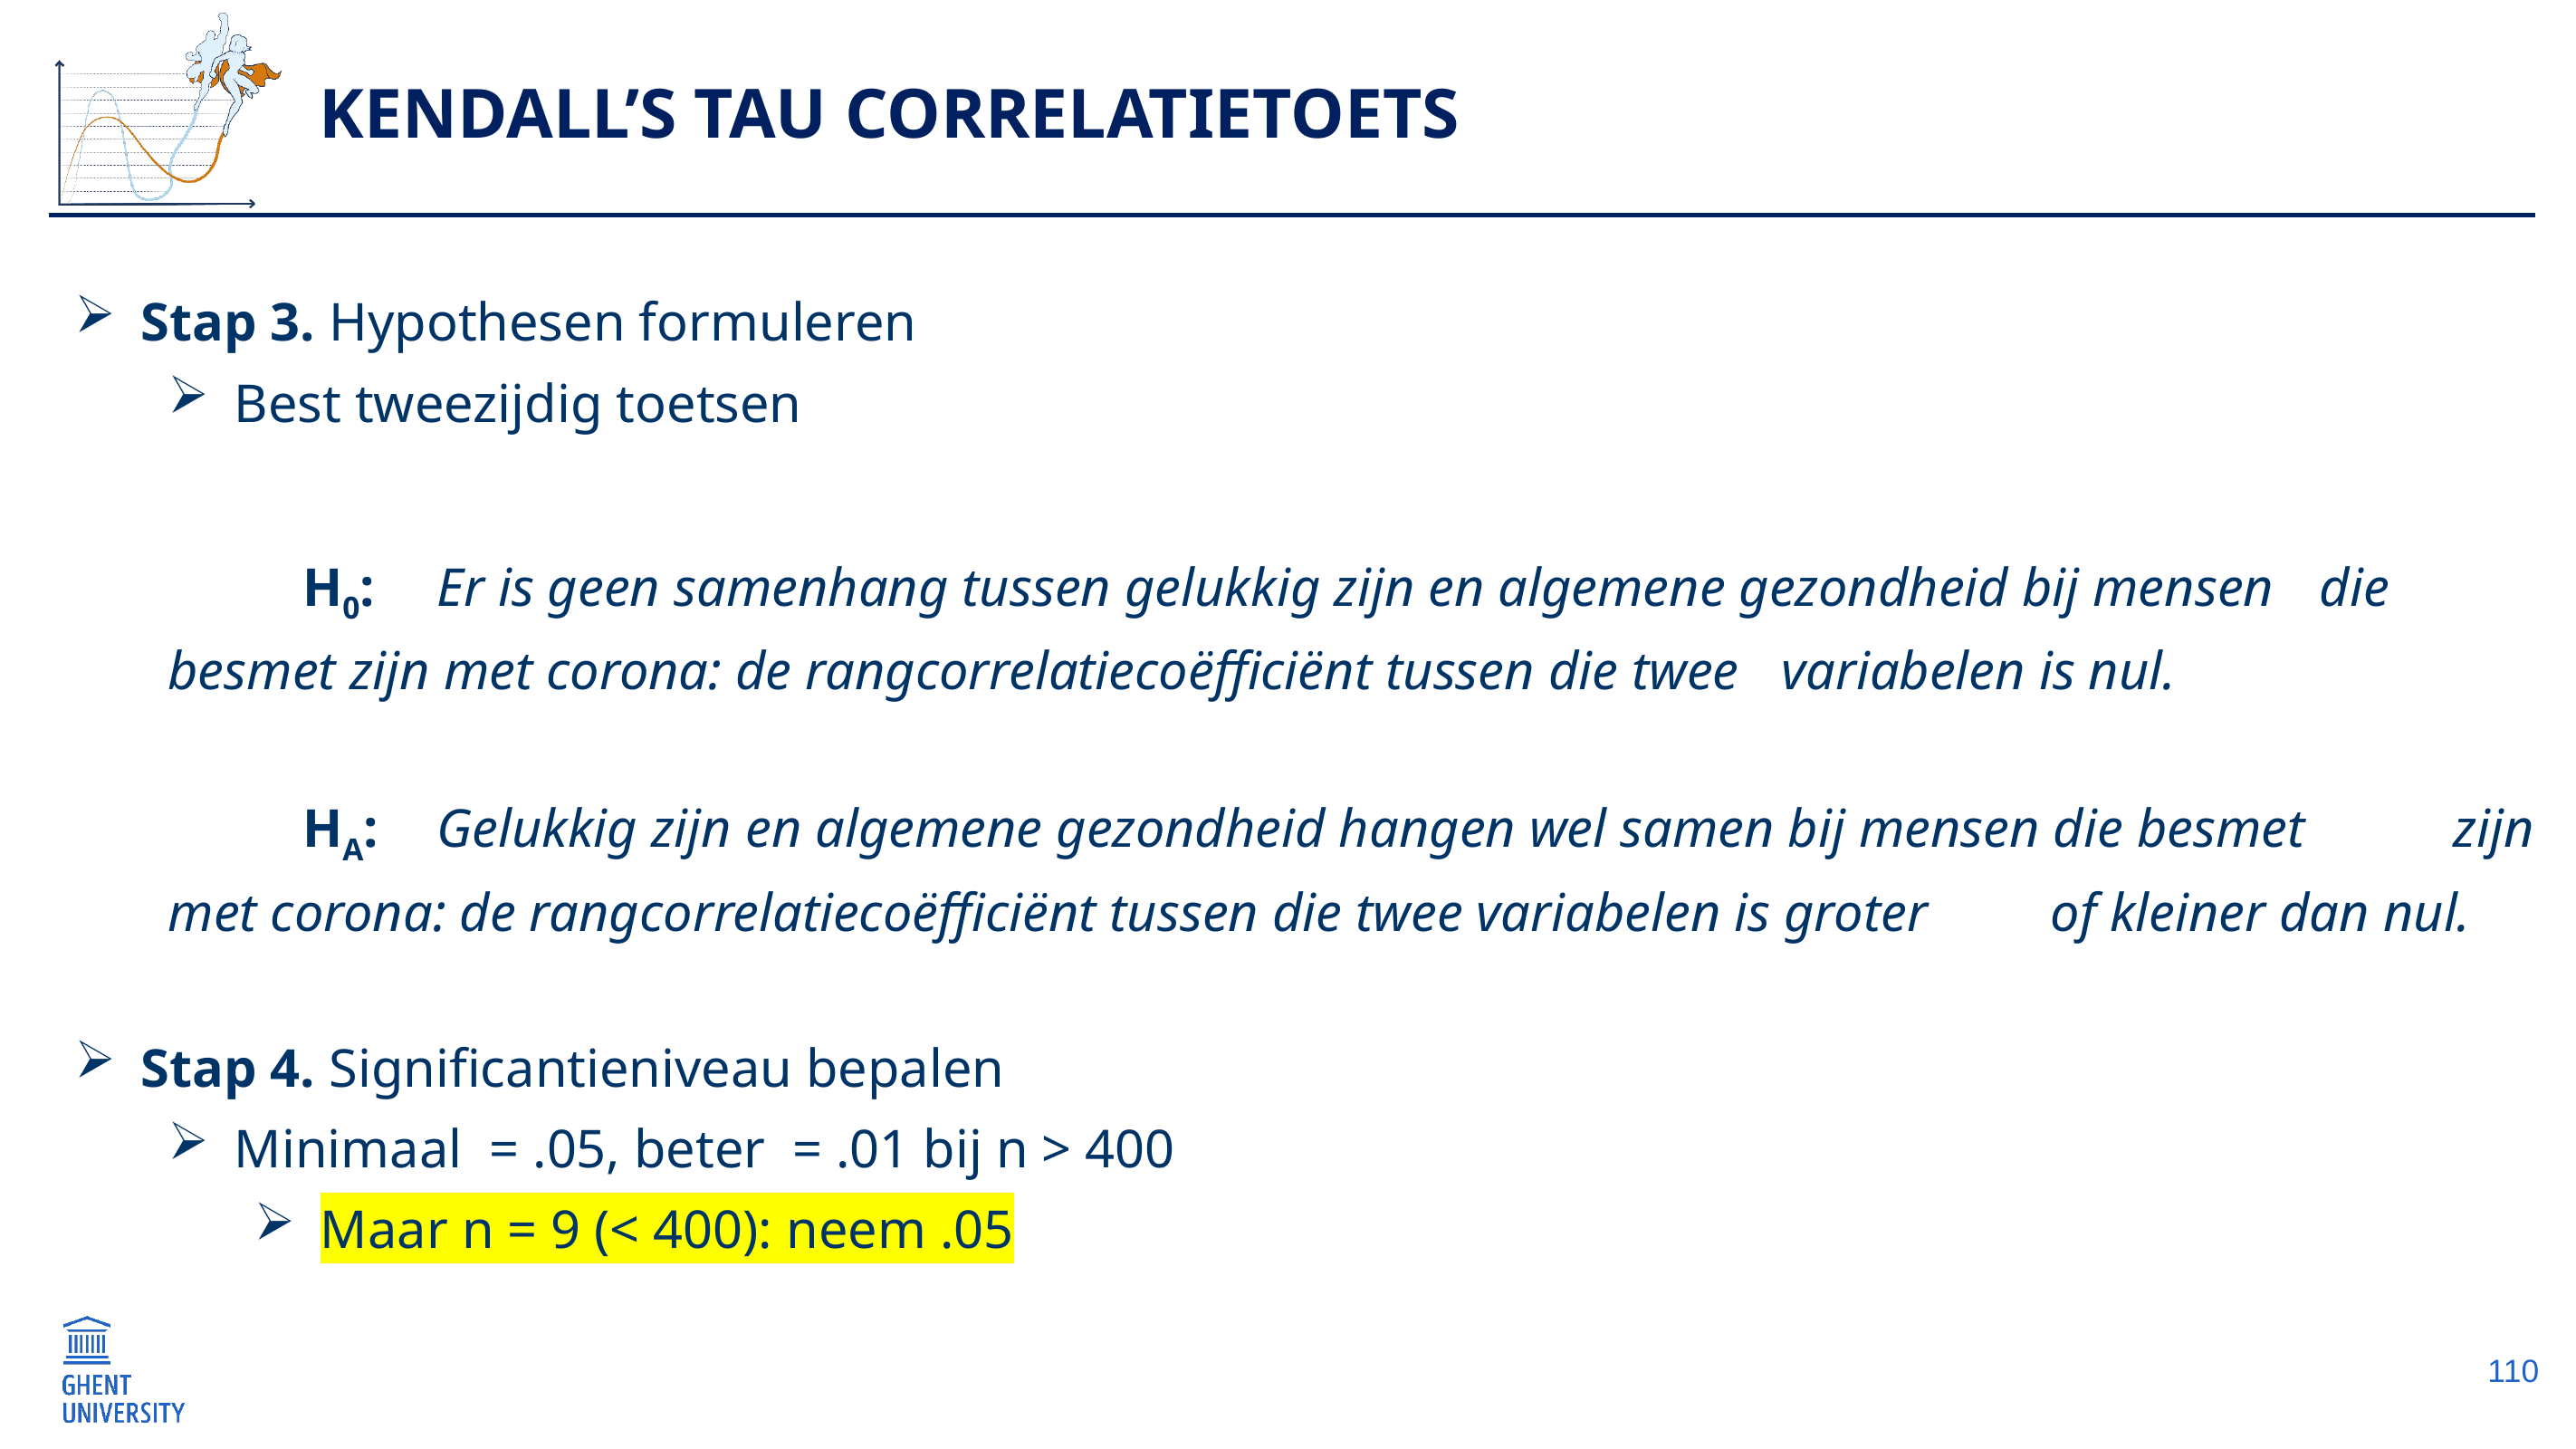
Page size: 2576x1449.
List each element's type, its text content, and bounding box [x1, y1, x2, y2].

picture [82, 299, 108, 313]
title Kendall’s tau correlatietoets [305, 18, 2527, 159]
picture [5, 0, 306, 318]
slide_number 110 [2415, 1330, 2553, 1408]
picture [62, 1175, 411, 1449]
